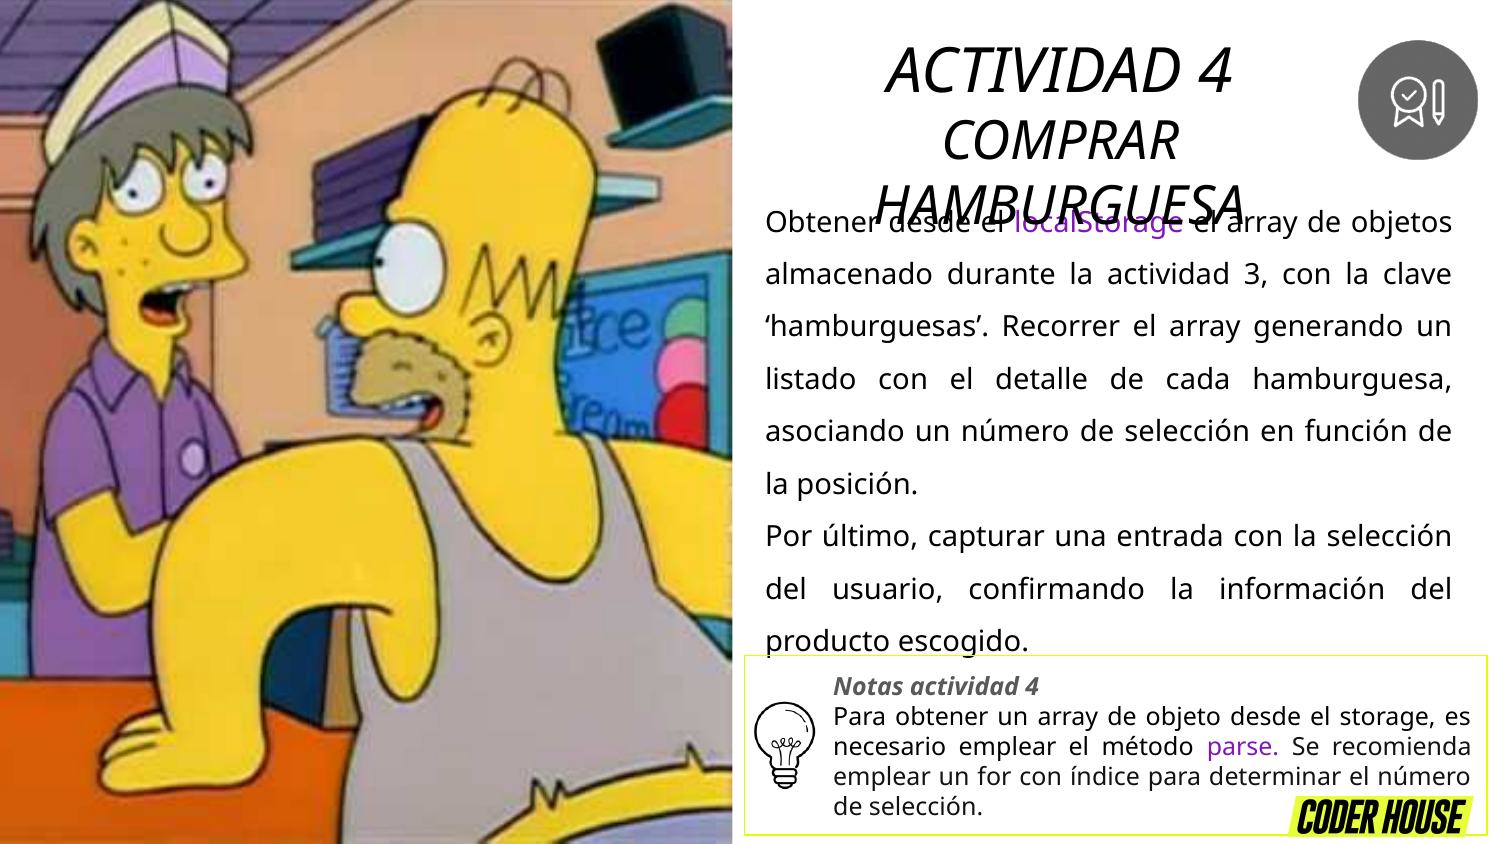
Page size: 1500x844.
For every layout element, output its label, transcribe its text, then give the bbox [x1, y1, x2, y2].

text_box Obtener desde el localStorage el array de objetos almacenado durante la actividad 3, con la clave ‘hamburguesas’. Recorrer el array generando un listado con el detalle de cada hamburguesa, asociando un número de selección en función de la posición. Por último, capturar una entrada con la selección del usuario, confirmando la información del producto escogido. [750, 170, 1468, 653]
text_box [744, 655, 1488, 808]
picture [1283, 789, 1479, 844]
text_box ACTIVIDAD 4 COMPRAR HAMBURGUESA [749, 15, 1371, 185]
picture [0, 0, 733, 844]
picture [1358, 39, 1479, 160]
